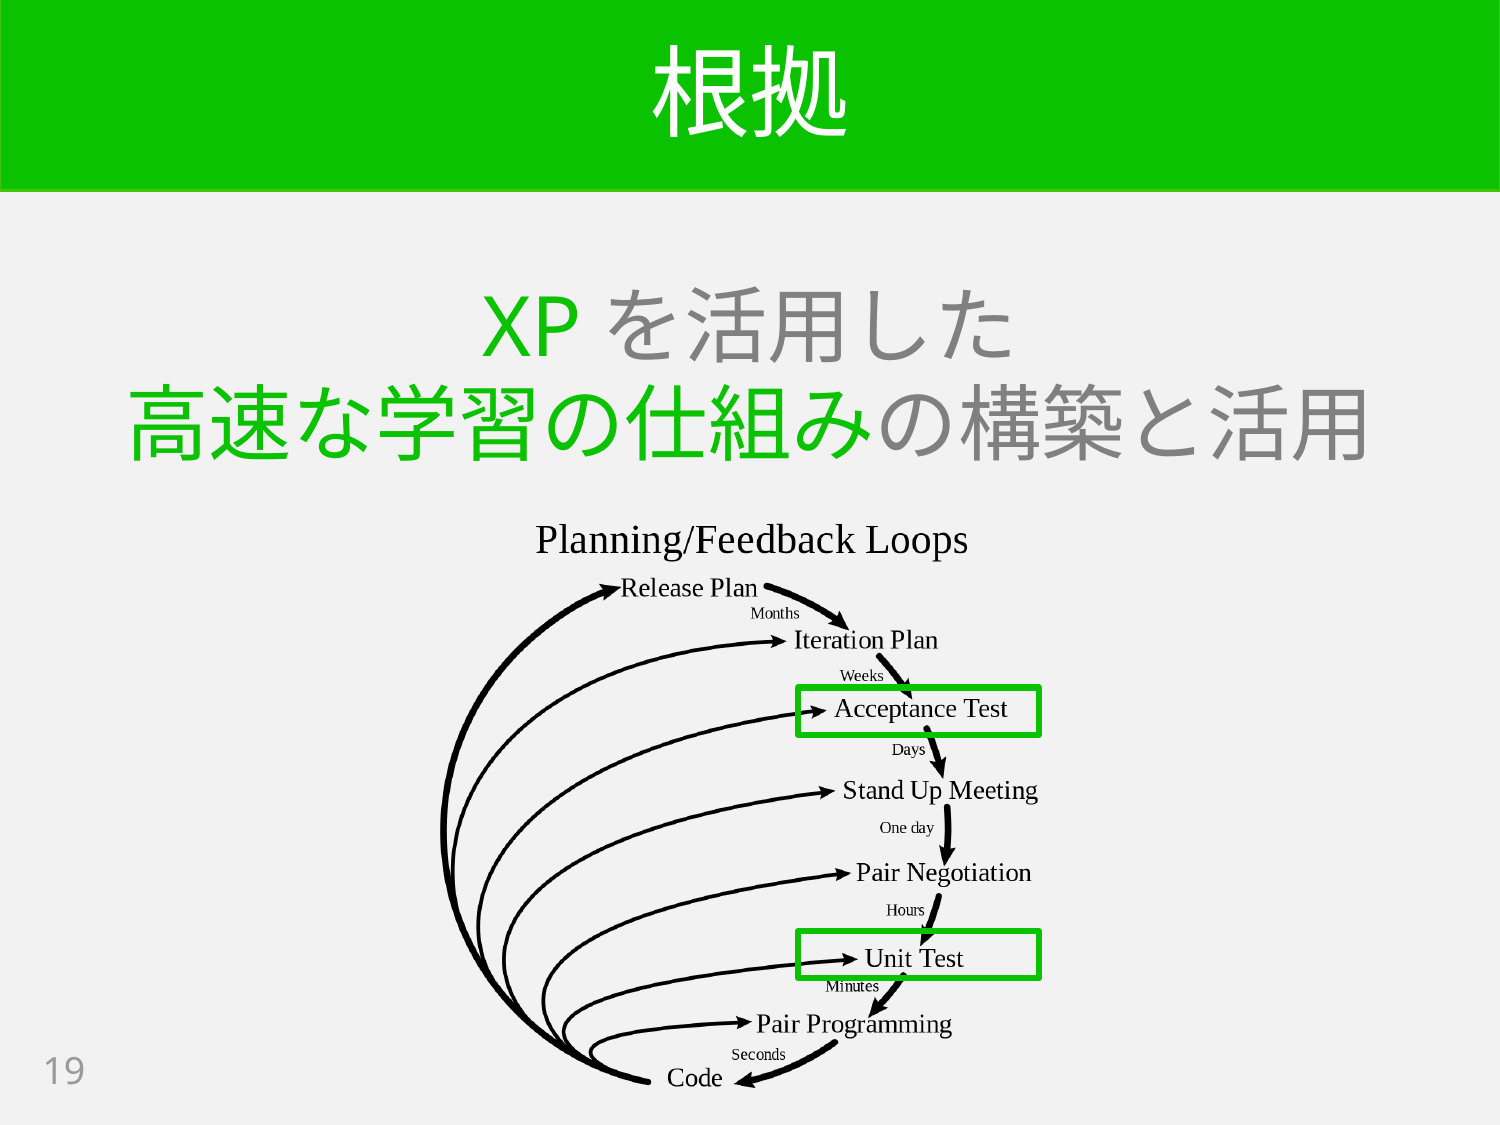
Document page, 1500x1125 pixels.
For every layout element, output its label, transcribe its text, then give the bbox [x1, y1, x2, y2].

slide_number 19 [27, 1042, 146, 1102]
picture [402, 486, 1098, 1125]
list XPを活用した 高速な学習の仕組みの構築と活用 [103, 277, 1397, 1000]
title 根拠 [0, 53, 1500, 140]
